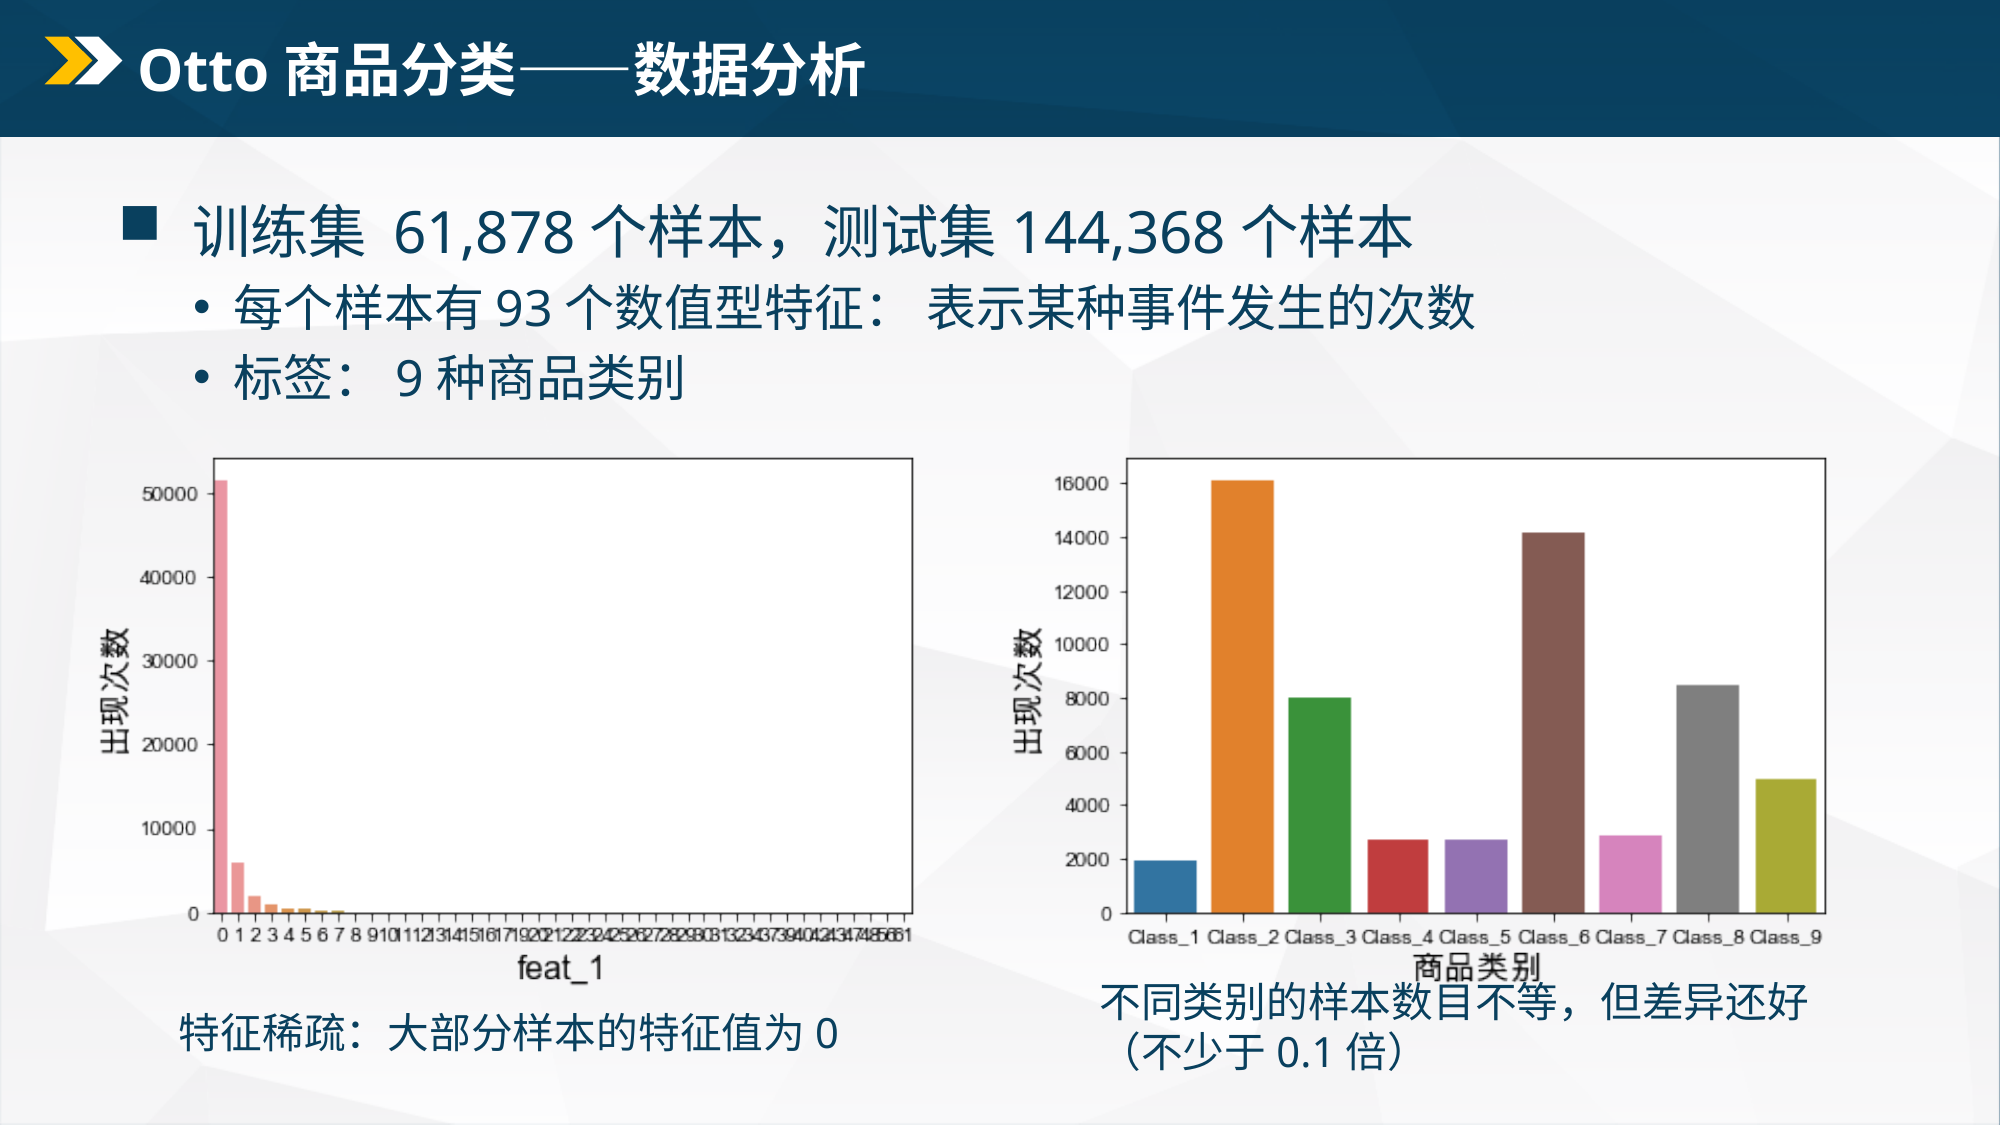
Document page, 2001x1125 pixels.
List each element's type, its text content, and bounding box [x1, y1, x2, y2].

list 训练集 61,878个样本，测试集144,368个样本 每个样本有93个数值型特征： 表示某种事件发生的次数 标签：9种商品类别 [103, 188, 1950, 1048]
title Otto商品分类——数据分析 [122, 33, 1755, 124]
text_box 不同类别的样本数目不等，但差异还好（不少于0.1倍） [1084, 1009, 1846, 1083]
picture [0, 0, 2000, 1125]
text_box 特征稀疏：大部分样本的特征值为0 [164, 1010, 854, 1065]
